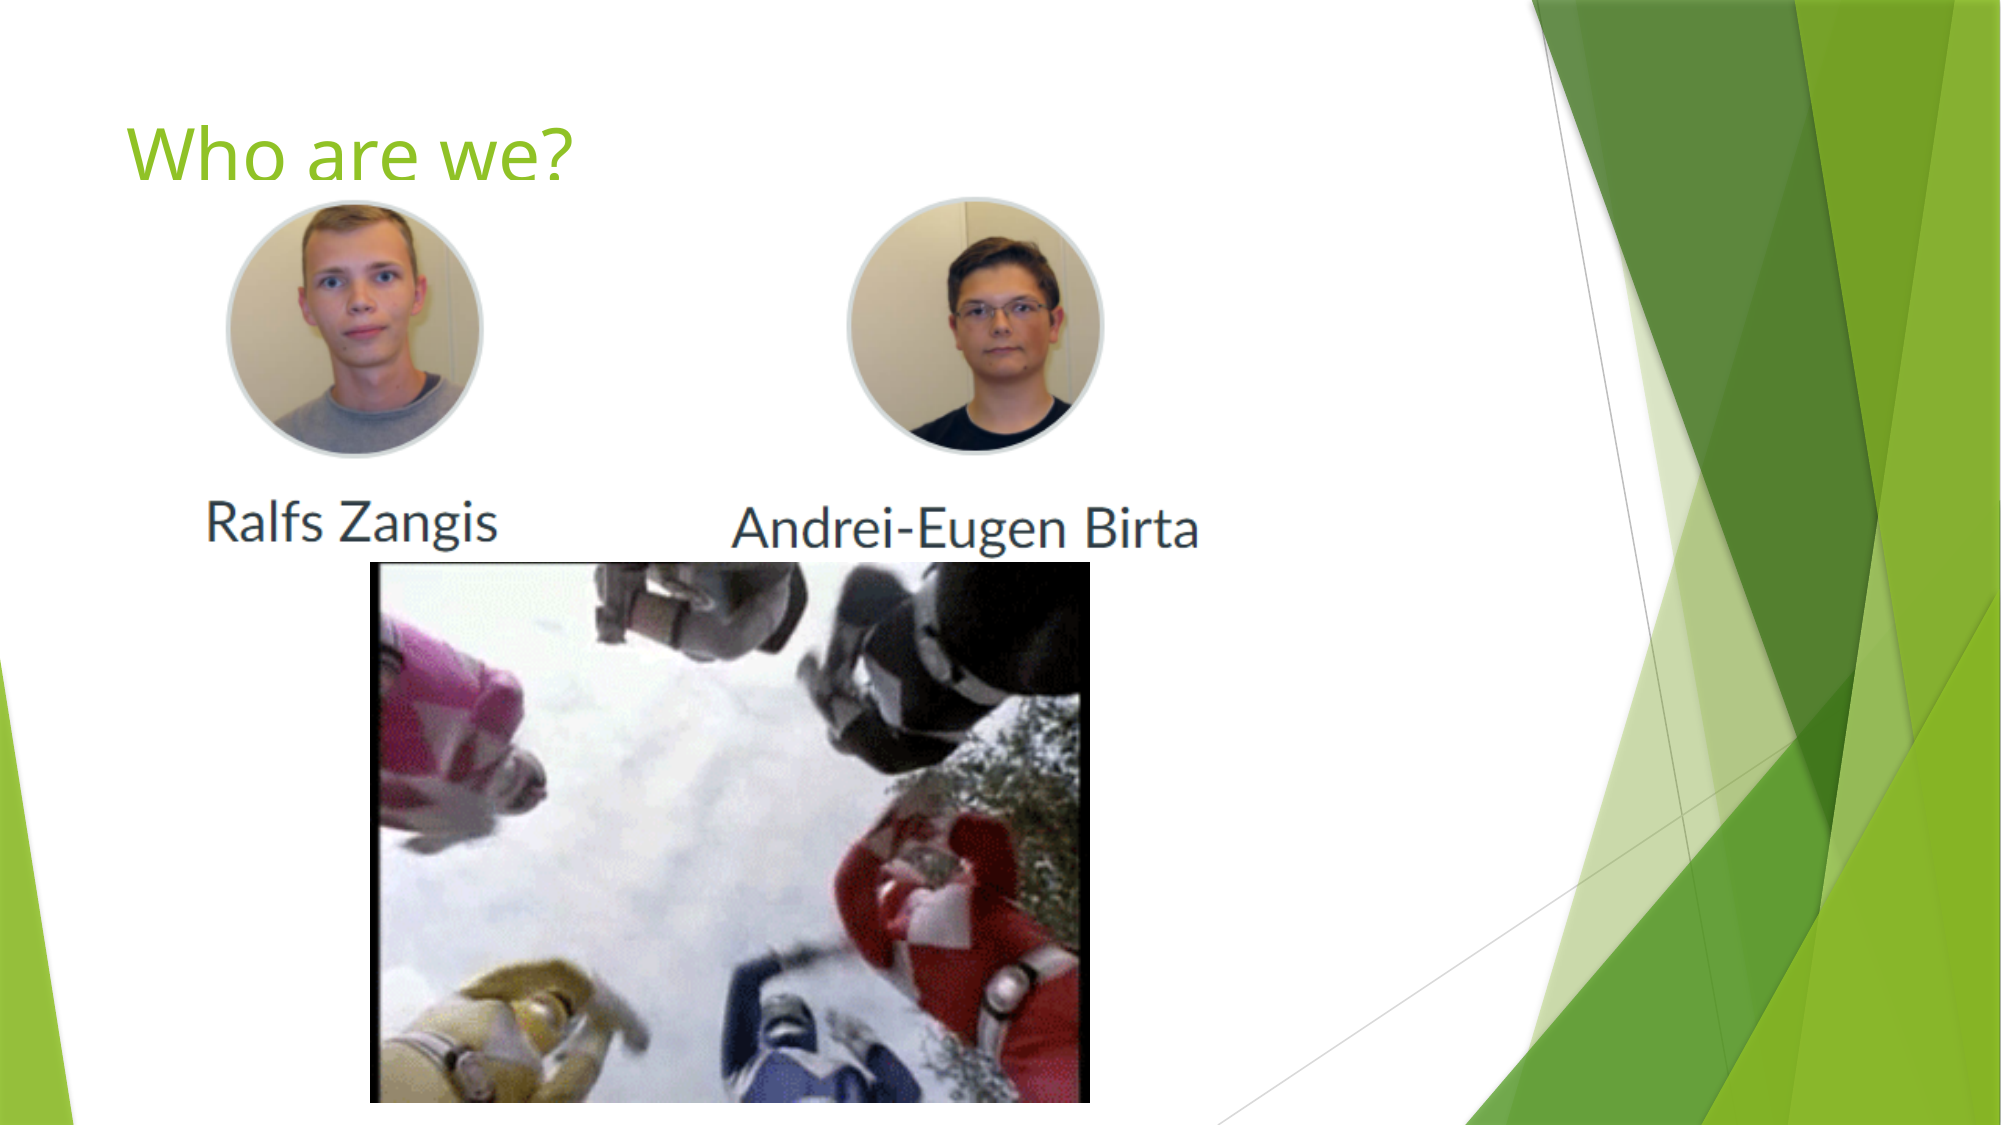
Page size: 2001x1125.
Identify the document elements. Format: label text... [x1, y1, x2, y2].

picture [137, 179, 1331, 1104]
title Who are we? [111, 99, 1522, 317]
